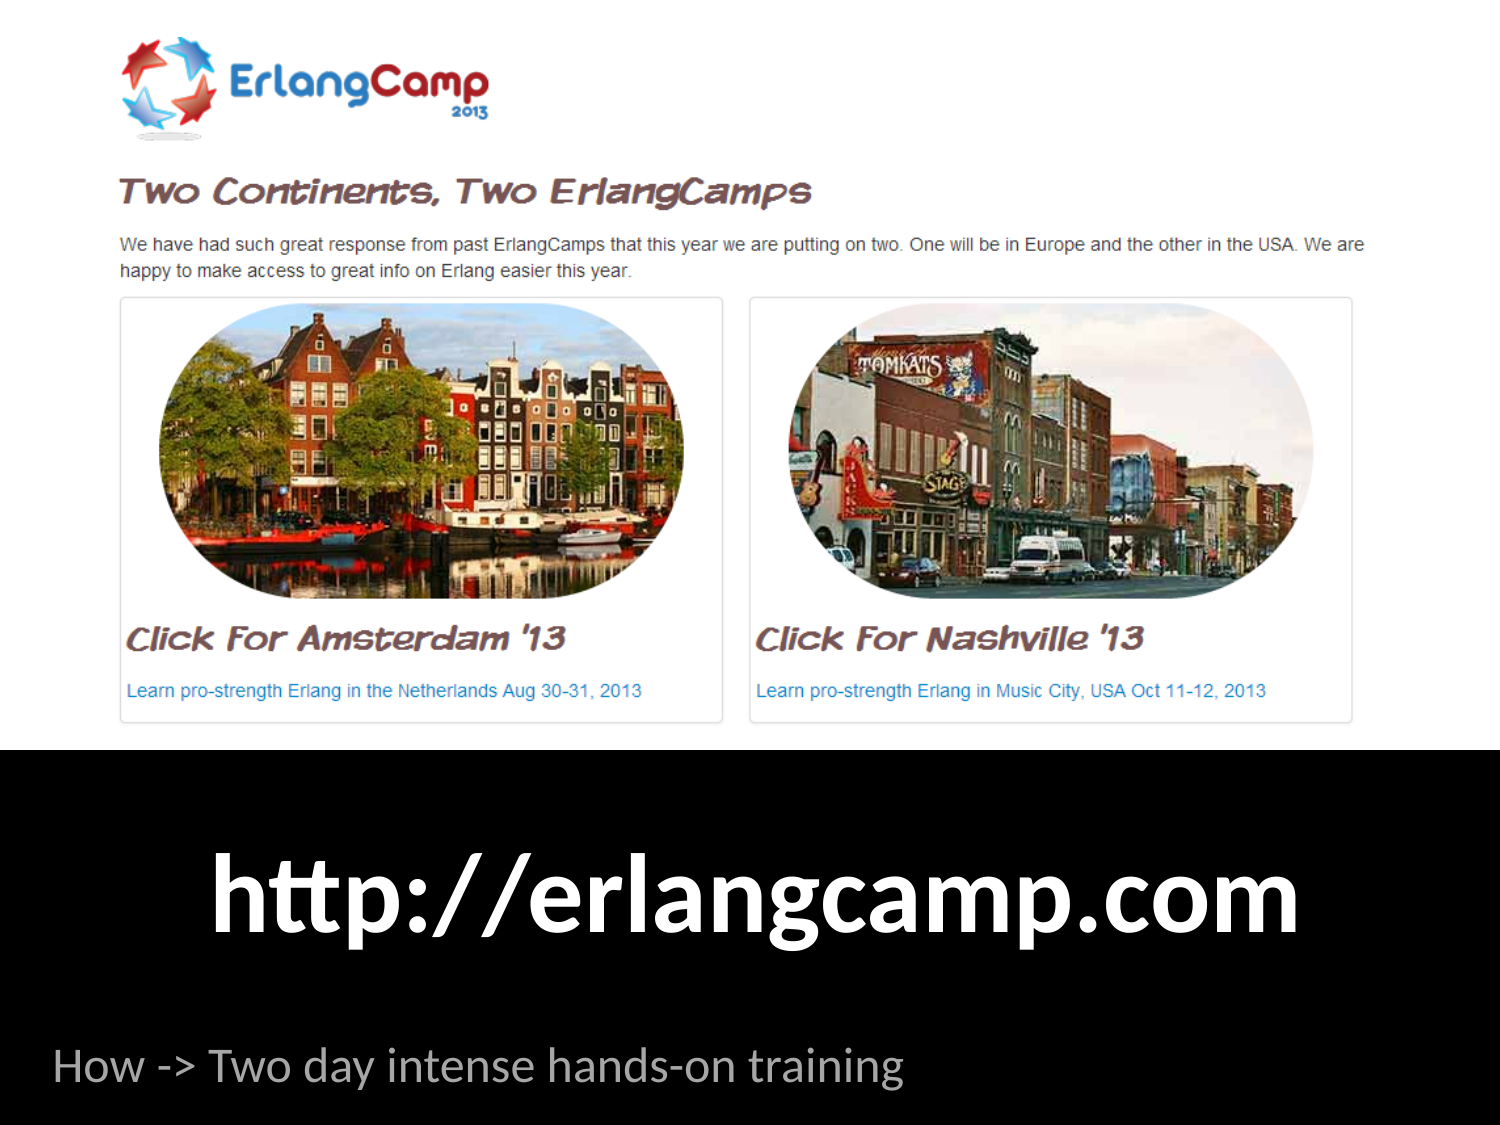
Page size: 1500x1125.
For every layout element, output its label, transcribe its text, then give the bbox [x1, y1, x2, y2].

text_box How -> Two day intense hands-on training [37, 1024, 1463, 1100]
text_box http://erlangcamp.com [99, 812, 1413, 963]
text_box [0, 0, 1500, 752]
picture [99, 37, 1380, 734]
